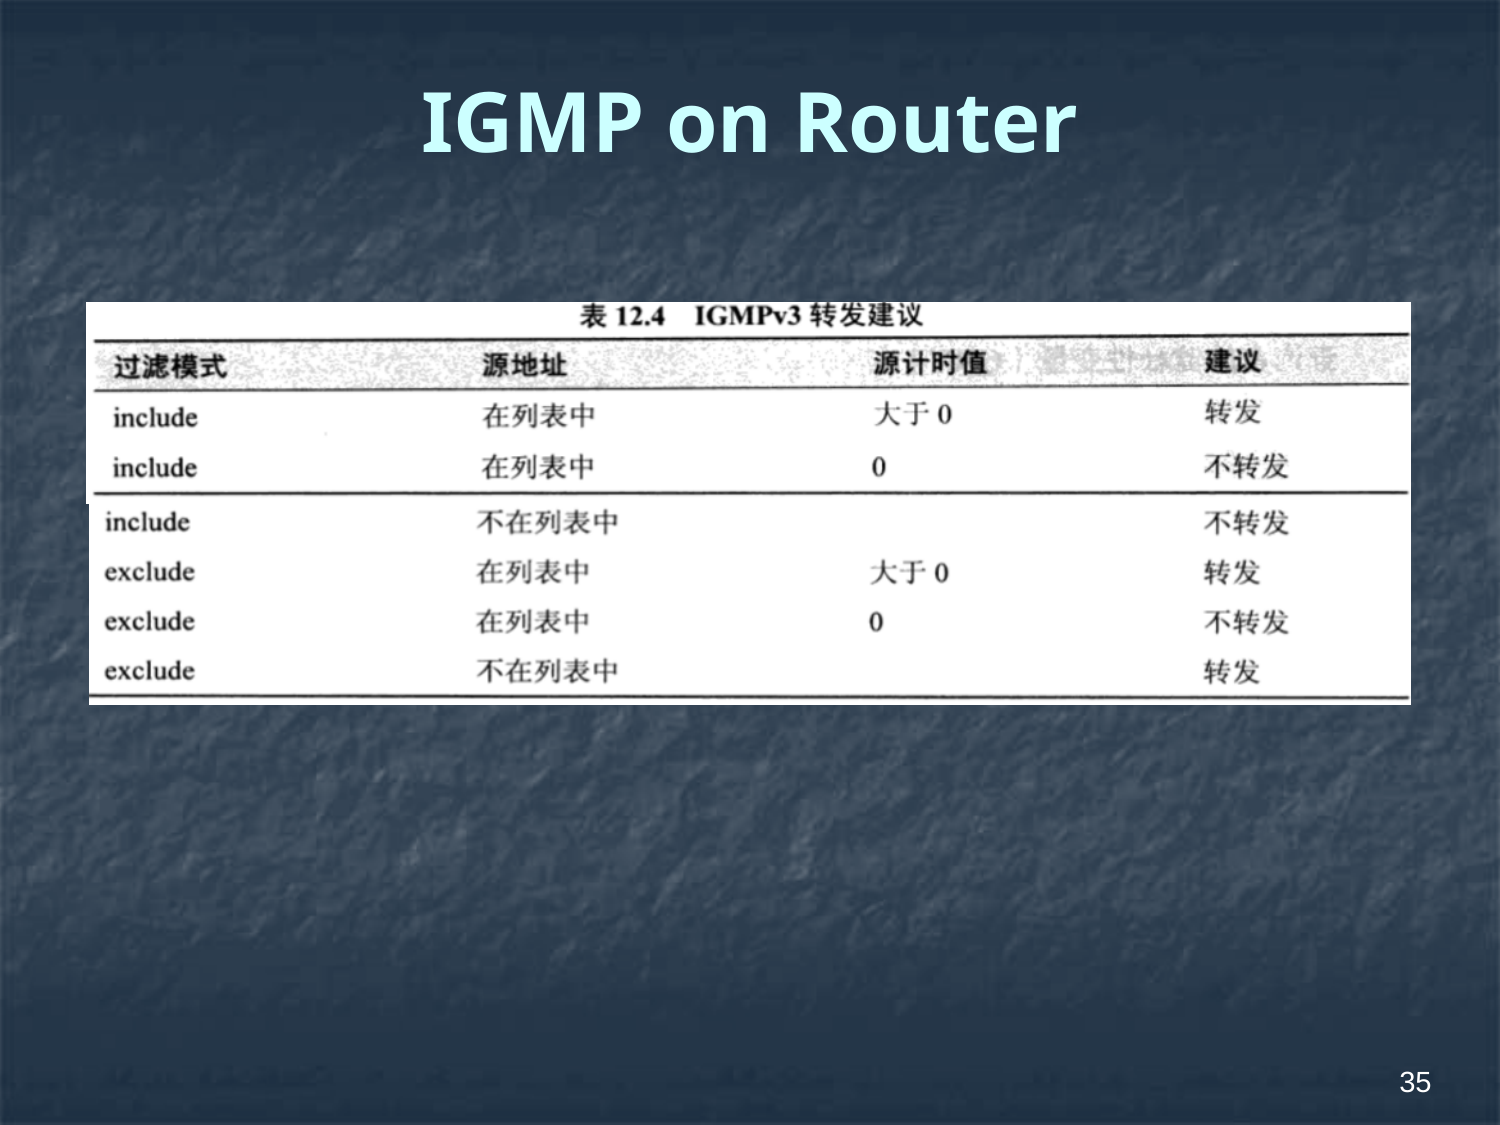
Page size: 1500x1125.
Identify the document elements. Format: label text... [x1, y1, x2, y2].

slide_number 35 [1096, 1034, 1447, 1106]
title IGMP on Router [53, 19, 1447, 220]
picture [86, 302, 1411, 705]
